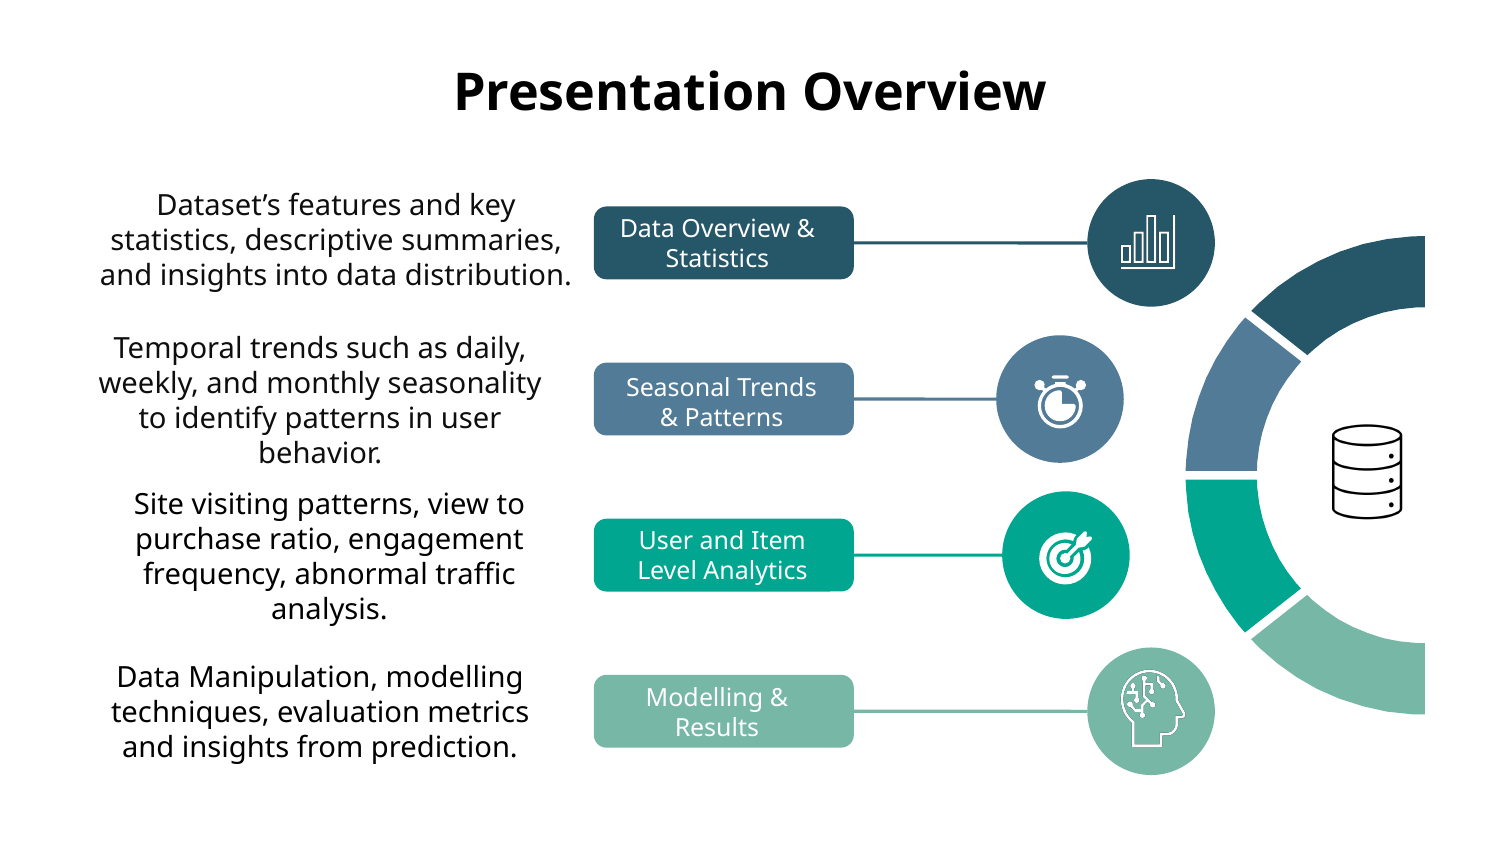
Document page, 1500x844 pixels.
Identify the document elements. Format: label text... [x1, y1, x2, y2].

picture [1110, 203, 1186, 280]
picture [1107, 663, 1198, 754]
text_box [1033, 375, 1087, 429]
picture [1309, 412, 1426, 529]
title Presentation Overview [327, 57, 1173, 130]
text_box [74, 178, 1426, 776]
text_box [1038, 531, 1093, 585]
